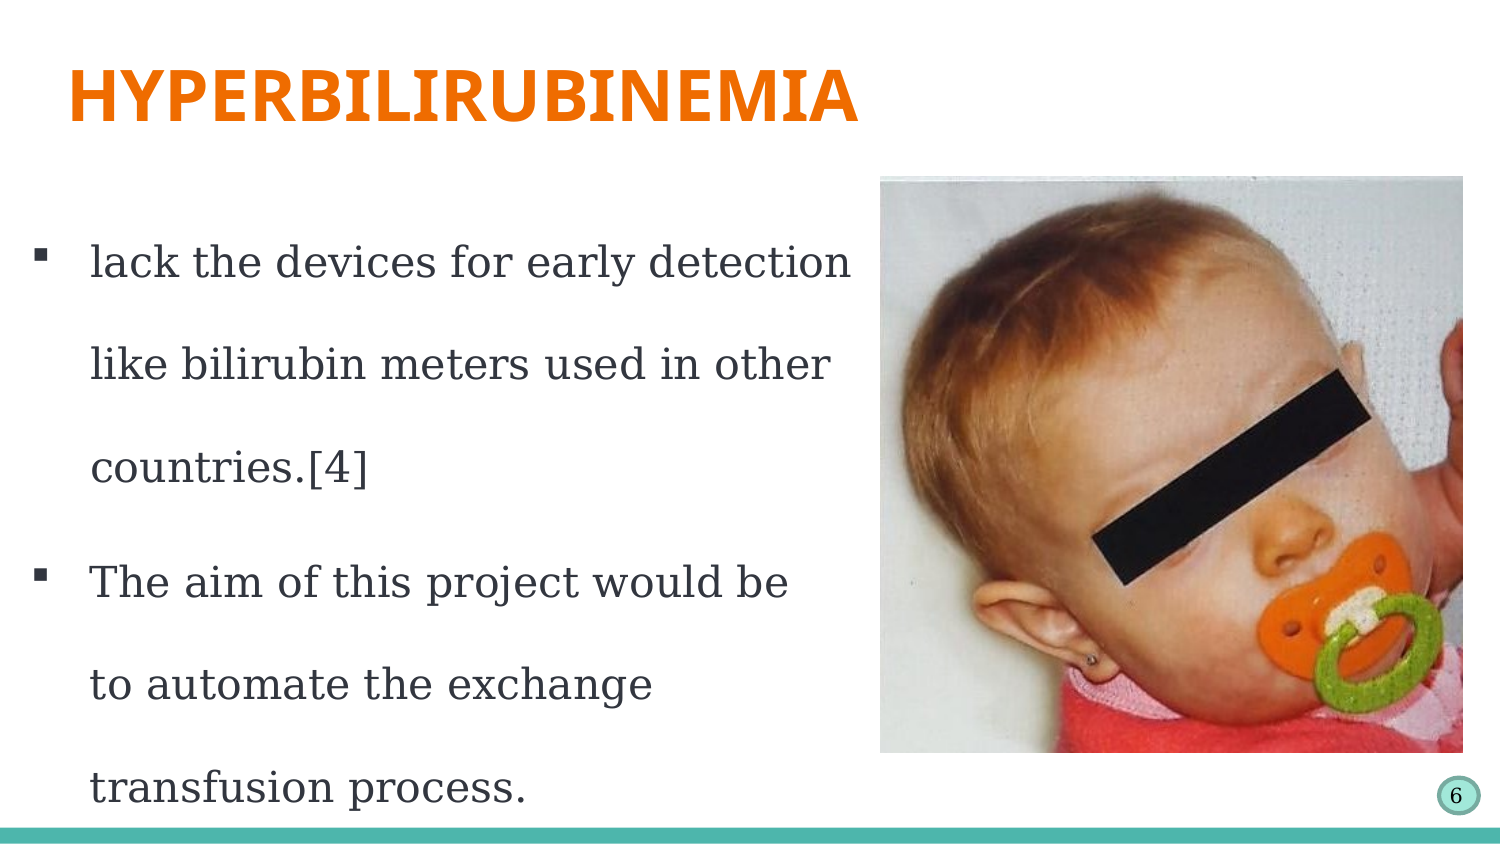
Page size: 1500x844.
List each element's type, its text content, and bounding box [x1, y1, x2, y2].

title HYPERBILIRUBINEMIA [51, 35, 1449, 152]
slide_number 6 [1387, 762, 1478, 828]
list lack the devices for early detection like bilirubin meters used in other countries.[4] [0, 167, 869, 497]
picture [880, 176, 1463, 753]
text_box The aim of this project would be to automate the exchange transfusion process. [0, 496, 822, 819]
